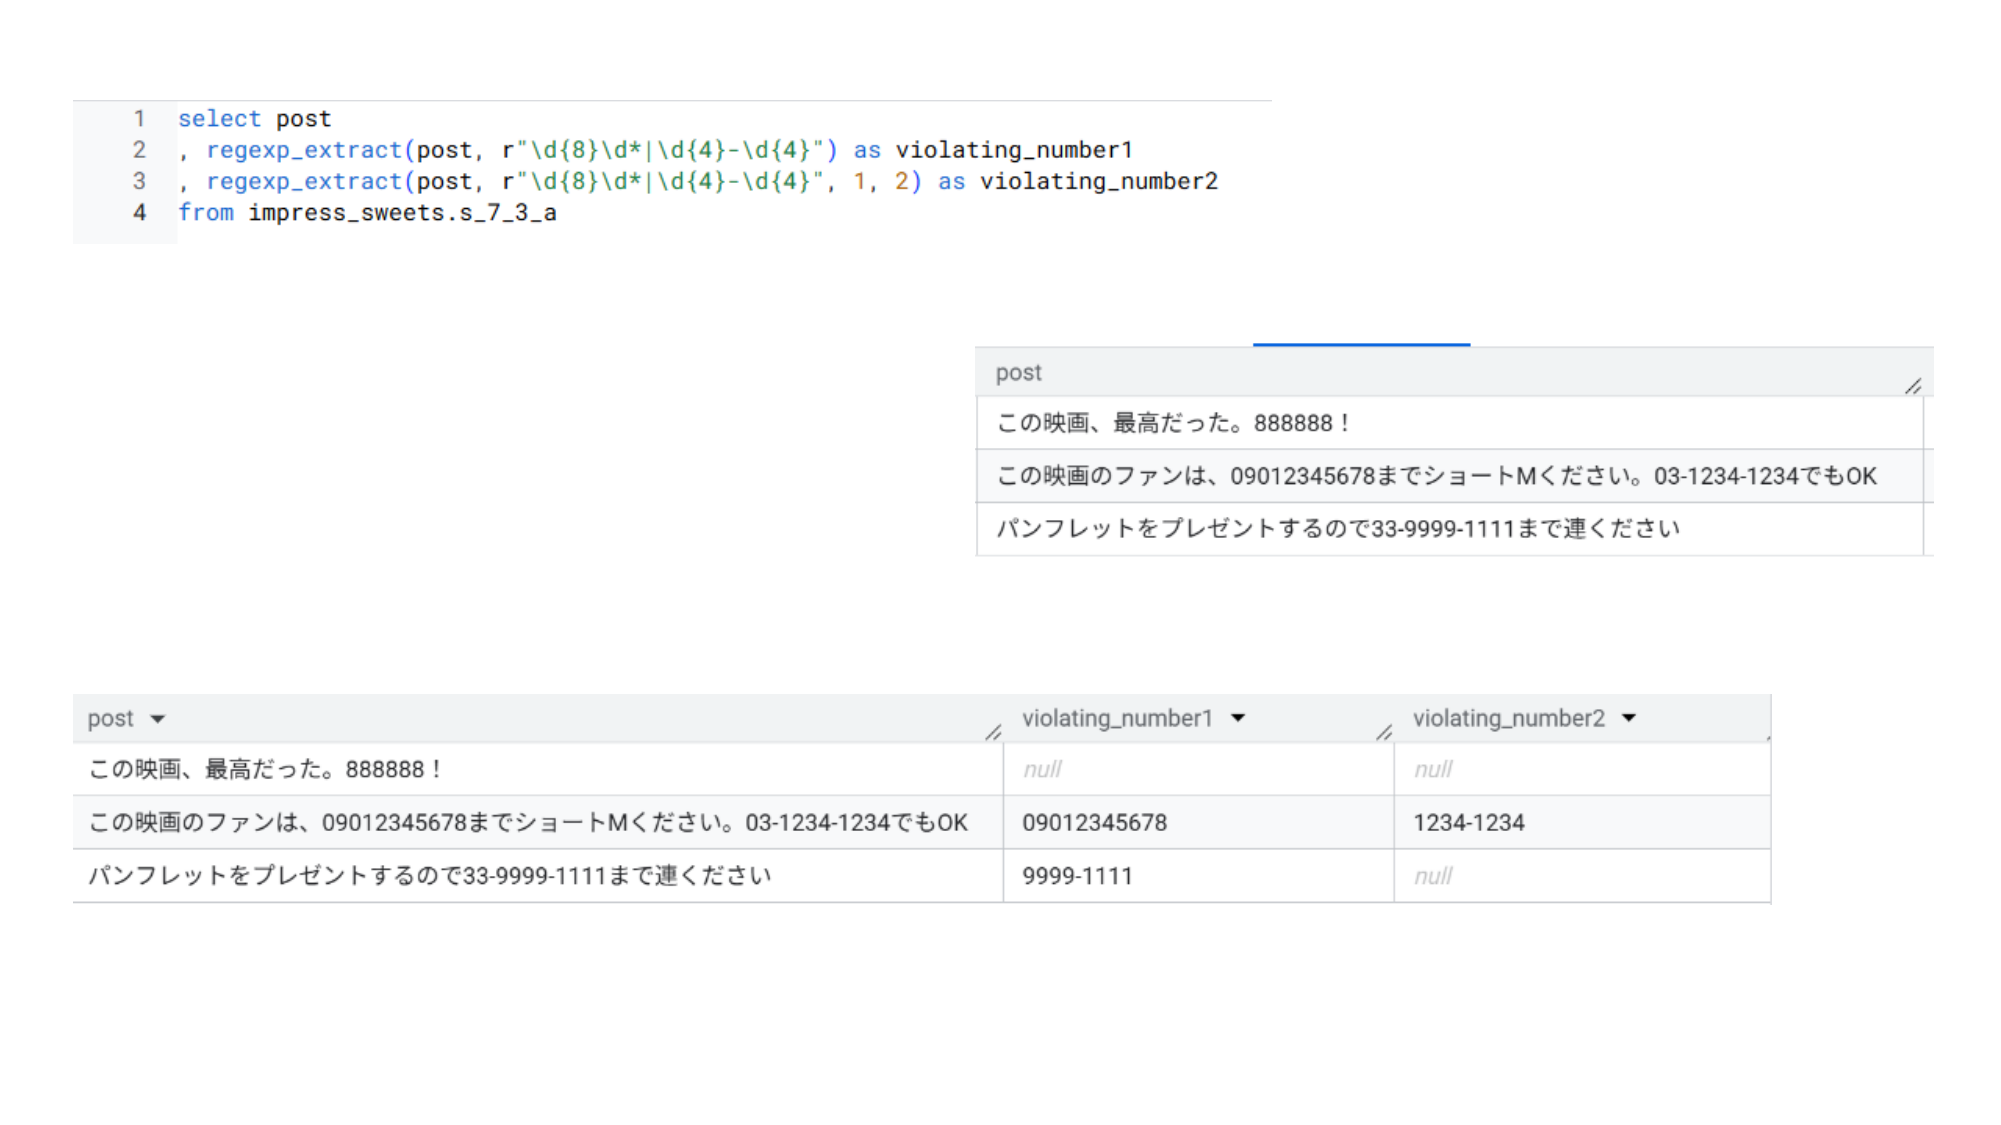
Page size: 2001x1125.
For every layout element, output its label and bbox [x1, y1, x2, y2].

picture [72, 694, 1773, 905]
picture [72, 99, 1273, 245]
picture [975, 341, 1935, 563]
